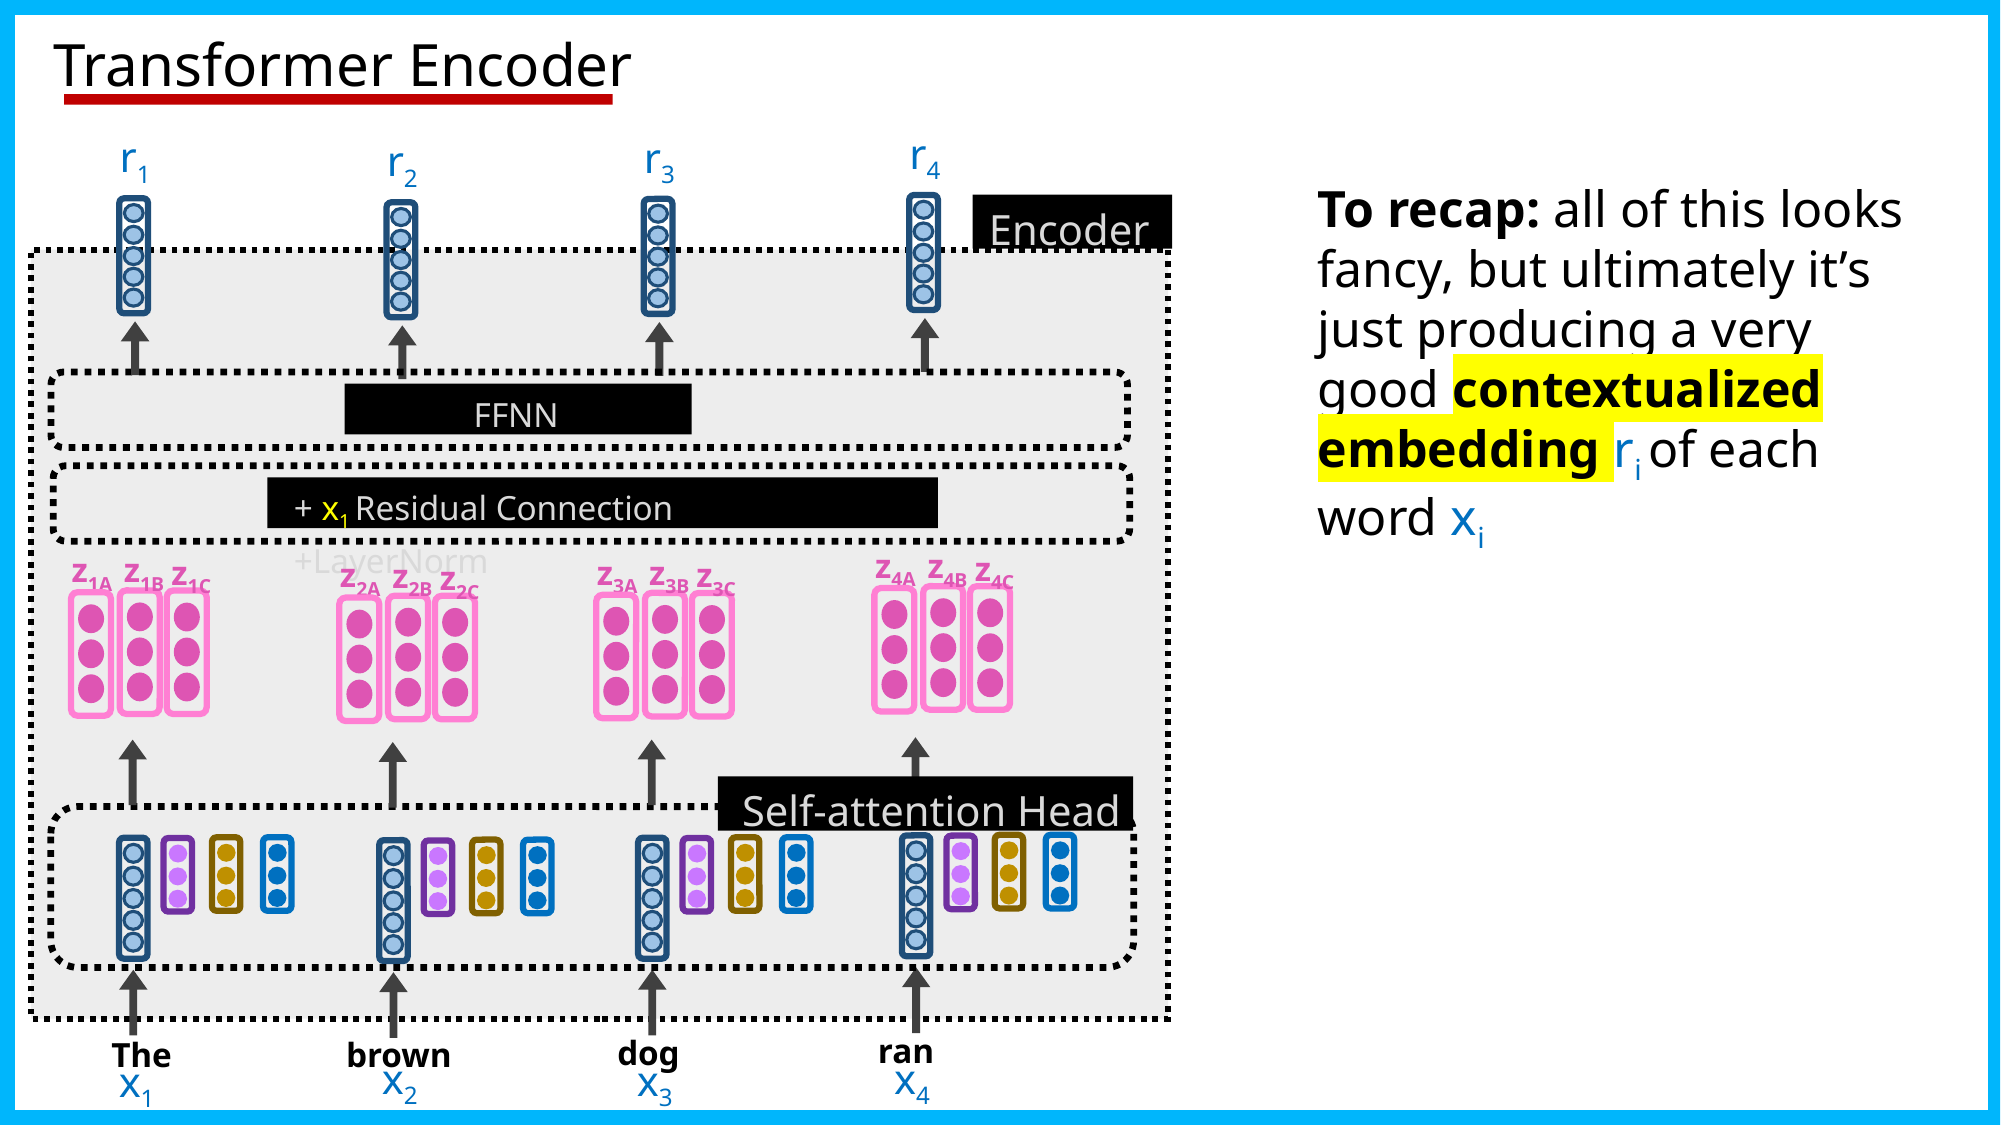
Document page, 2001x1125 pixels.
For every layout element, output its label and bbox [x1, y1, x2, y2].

title [38, 28, 1487, 132]
text_box [1302, 170, 1920, 562]
text_box [104, 123, 173, 196]
text_box [372, 127, 440, 200]
text_box [629, 124, 697, 196]
text_box [30, 120, 1181, 1120]
